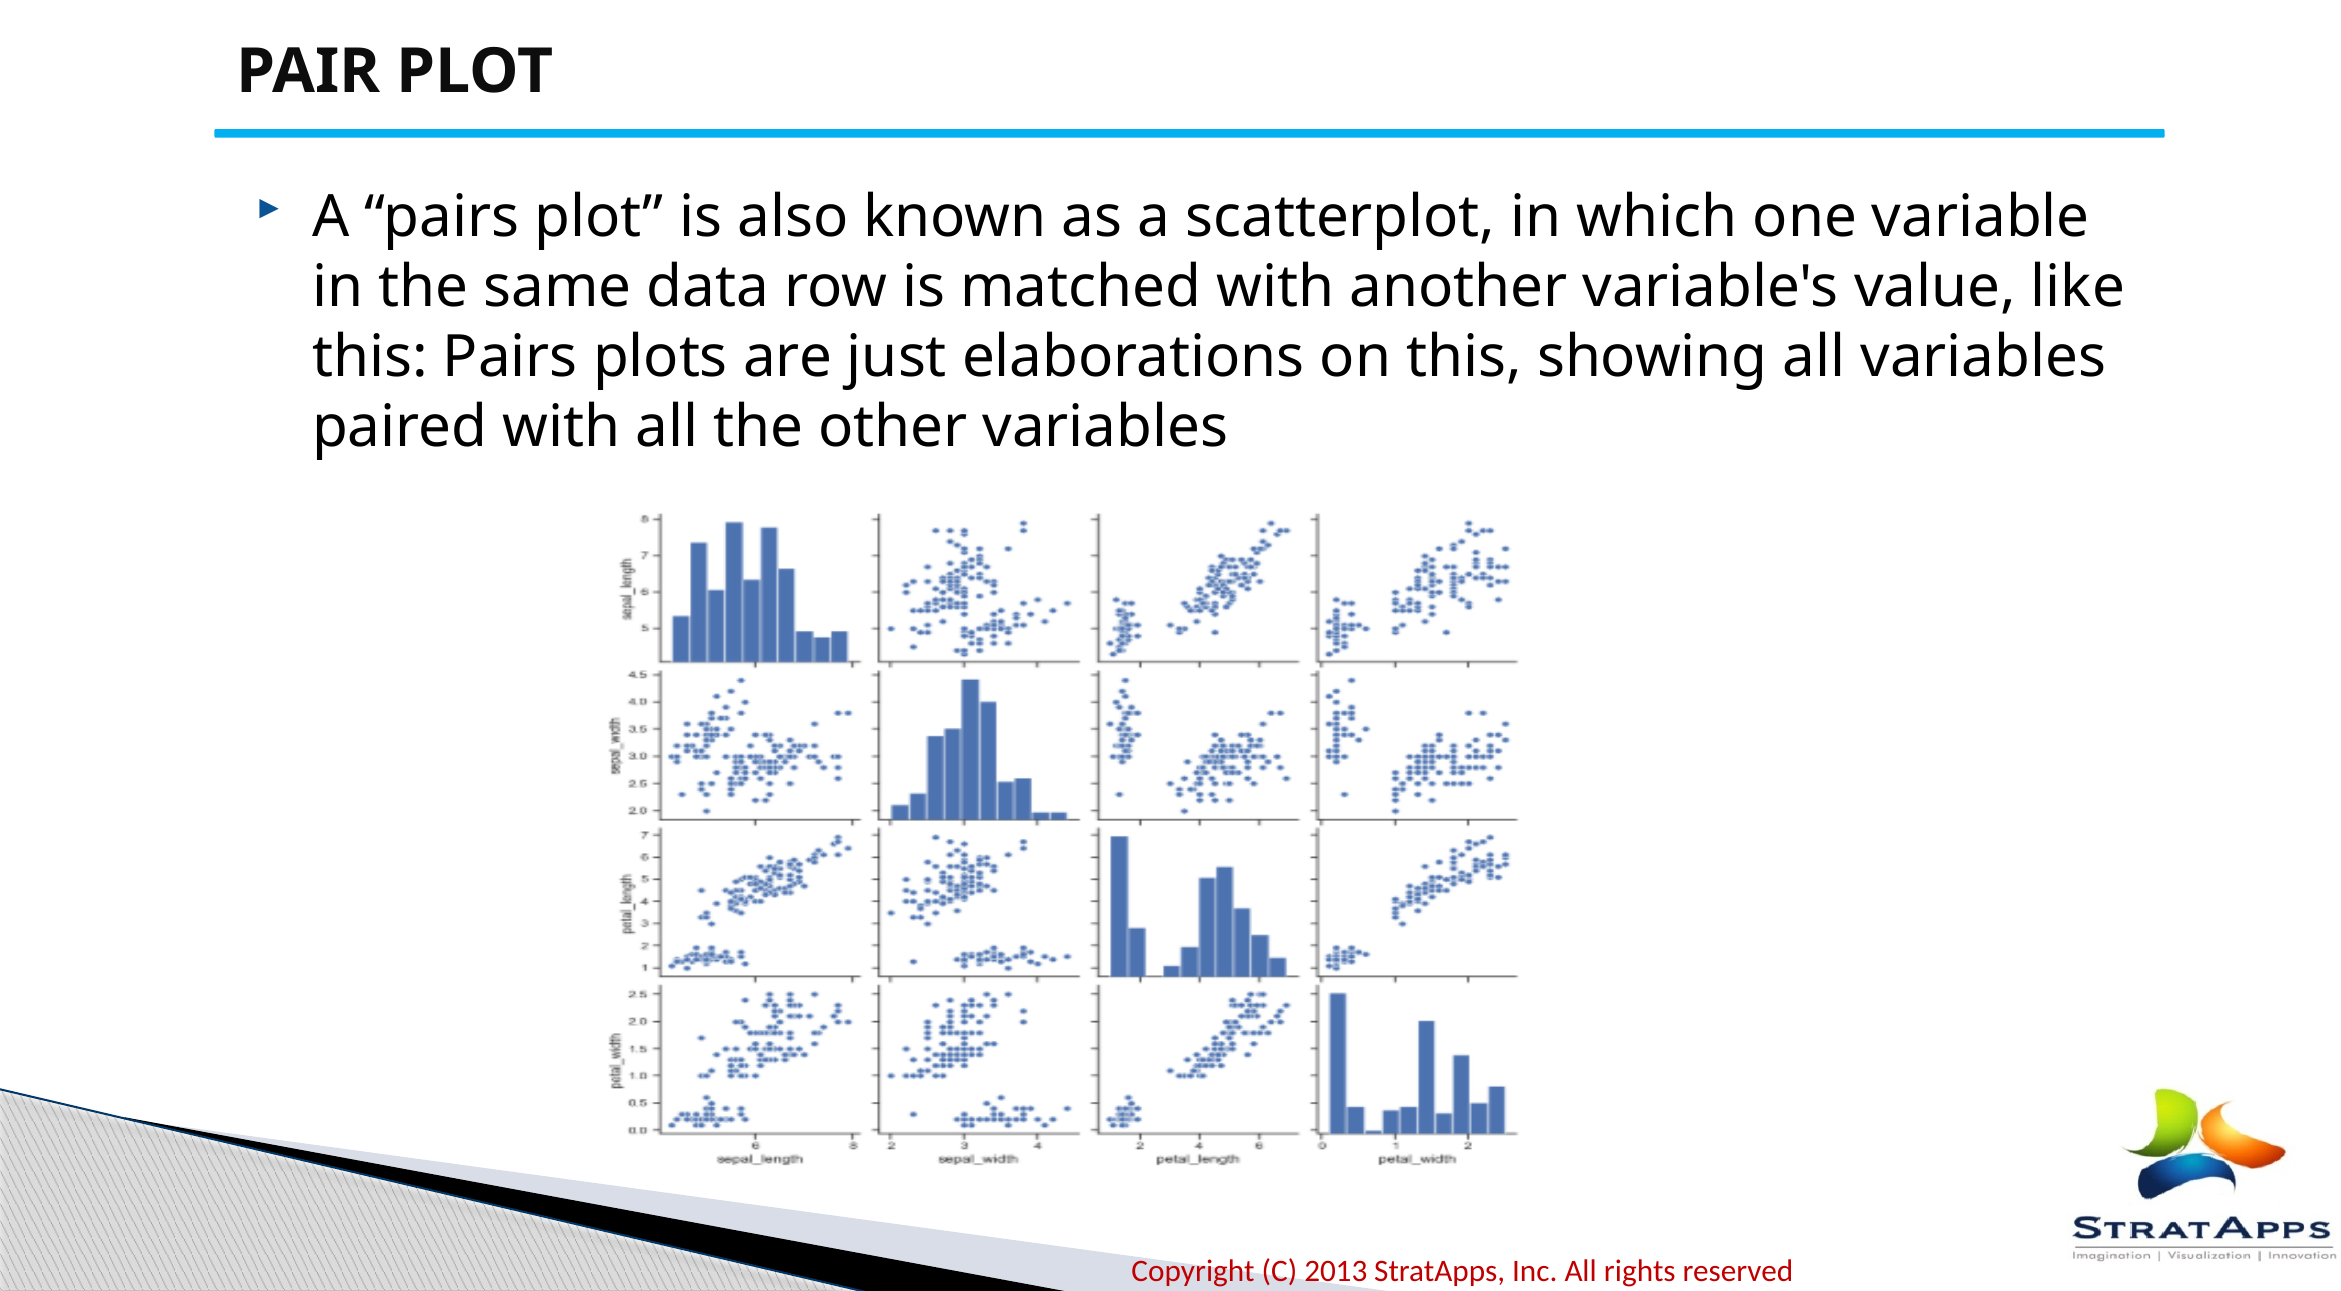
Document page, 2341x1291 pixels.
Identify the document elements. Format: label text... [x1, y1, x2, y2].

picture [2067, 1060, 2341, 1291]
list A “pairs plot” is also known as a scatterplot, in which one variable in the same data row is matched with another variable's value, like this: Pairs plots are just elaborations on this, showing all variables paired with all the other variables [212, 168, 2155, 503]
picture [590, 500, 1549, 1173]
title PAIR PLOT [216, 19, 1902, 115]
